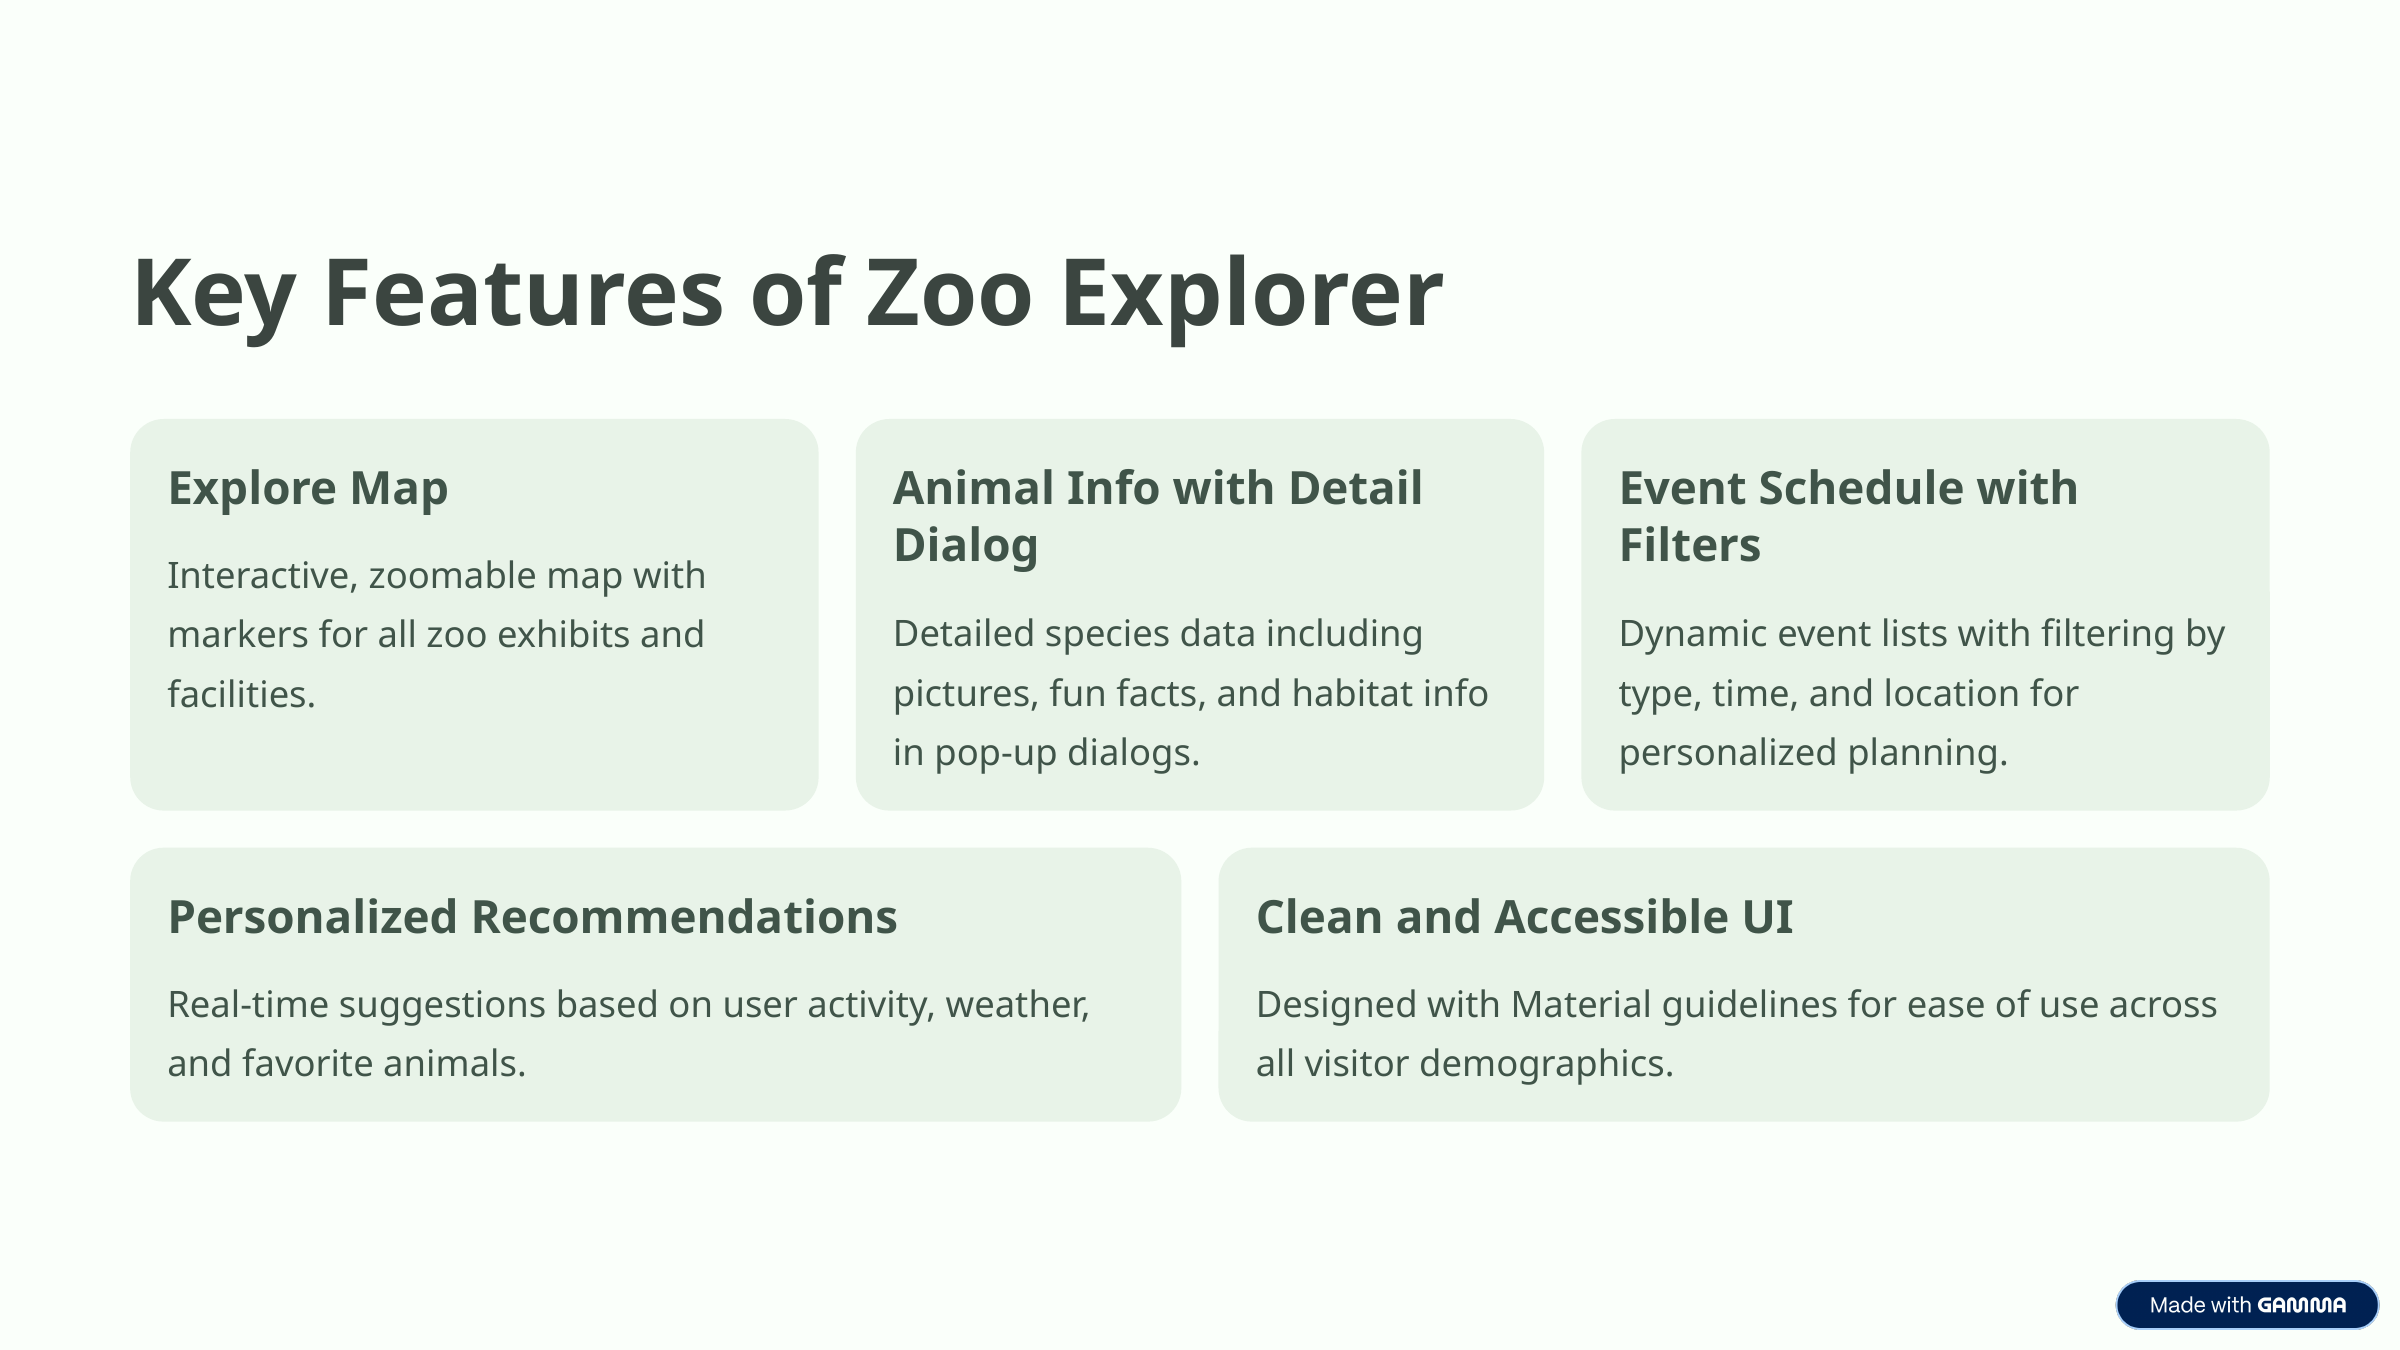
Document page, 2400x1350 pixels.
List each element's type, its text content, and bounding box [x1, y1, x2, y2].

text_box Detailed species data including pictures, fun facts, and habitat info in pop-up dialogs. [892, 594, 1507, 774]
text_box Event Schedule with Filters [1618, 456, 2233, 573]
text_box [855, 418, 1545, 811]
text_box Animal Info with Detail Dialog [892, 456, 1507, 573]
text_box [1218, 847, 2270, 1122]
text_box Real-time suggestions based on user activity, weather, and favorite animals. [167, 965, 1145, 1085]
text_box Interactive, zoomable map with markers for all zoo exhibits and facilities. [167, 536, 782, 716]
text_box [130, 847, 1182, 1122]
text_box Personalized Recommendations [167, 884, 927, 943]
text_box [1581, 418, 2270, 811]
text_box Explore Map [167, 456, 633, 515]
text_box Key Features of Zoo Explorer [130, 228, 1494, 345]
text_box Designed with Material guidelines for ease of use across all visitor demographics. [1255, 965, 2233, 1085]
picture [2106, 1271, 2389, 1339]
text_box [130, 418, 819, 811]
text_box Clean and Accessible UI [1255, 884, 1811, 943]
text_box Dynamic event lists with filtering by type, time, and location for personalized planning. [1618, 594, 2233, 774]
